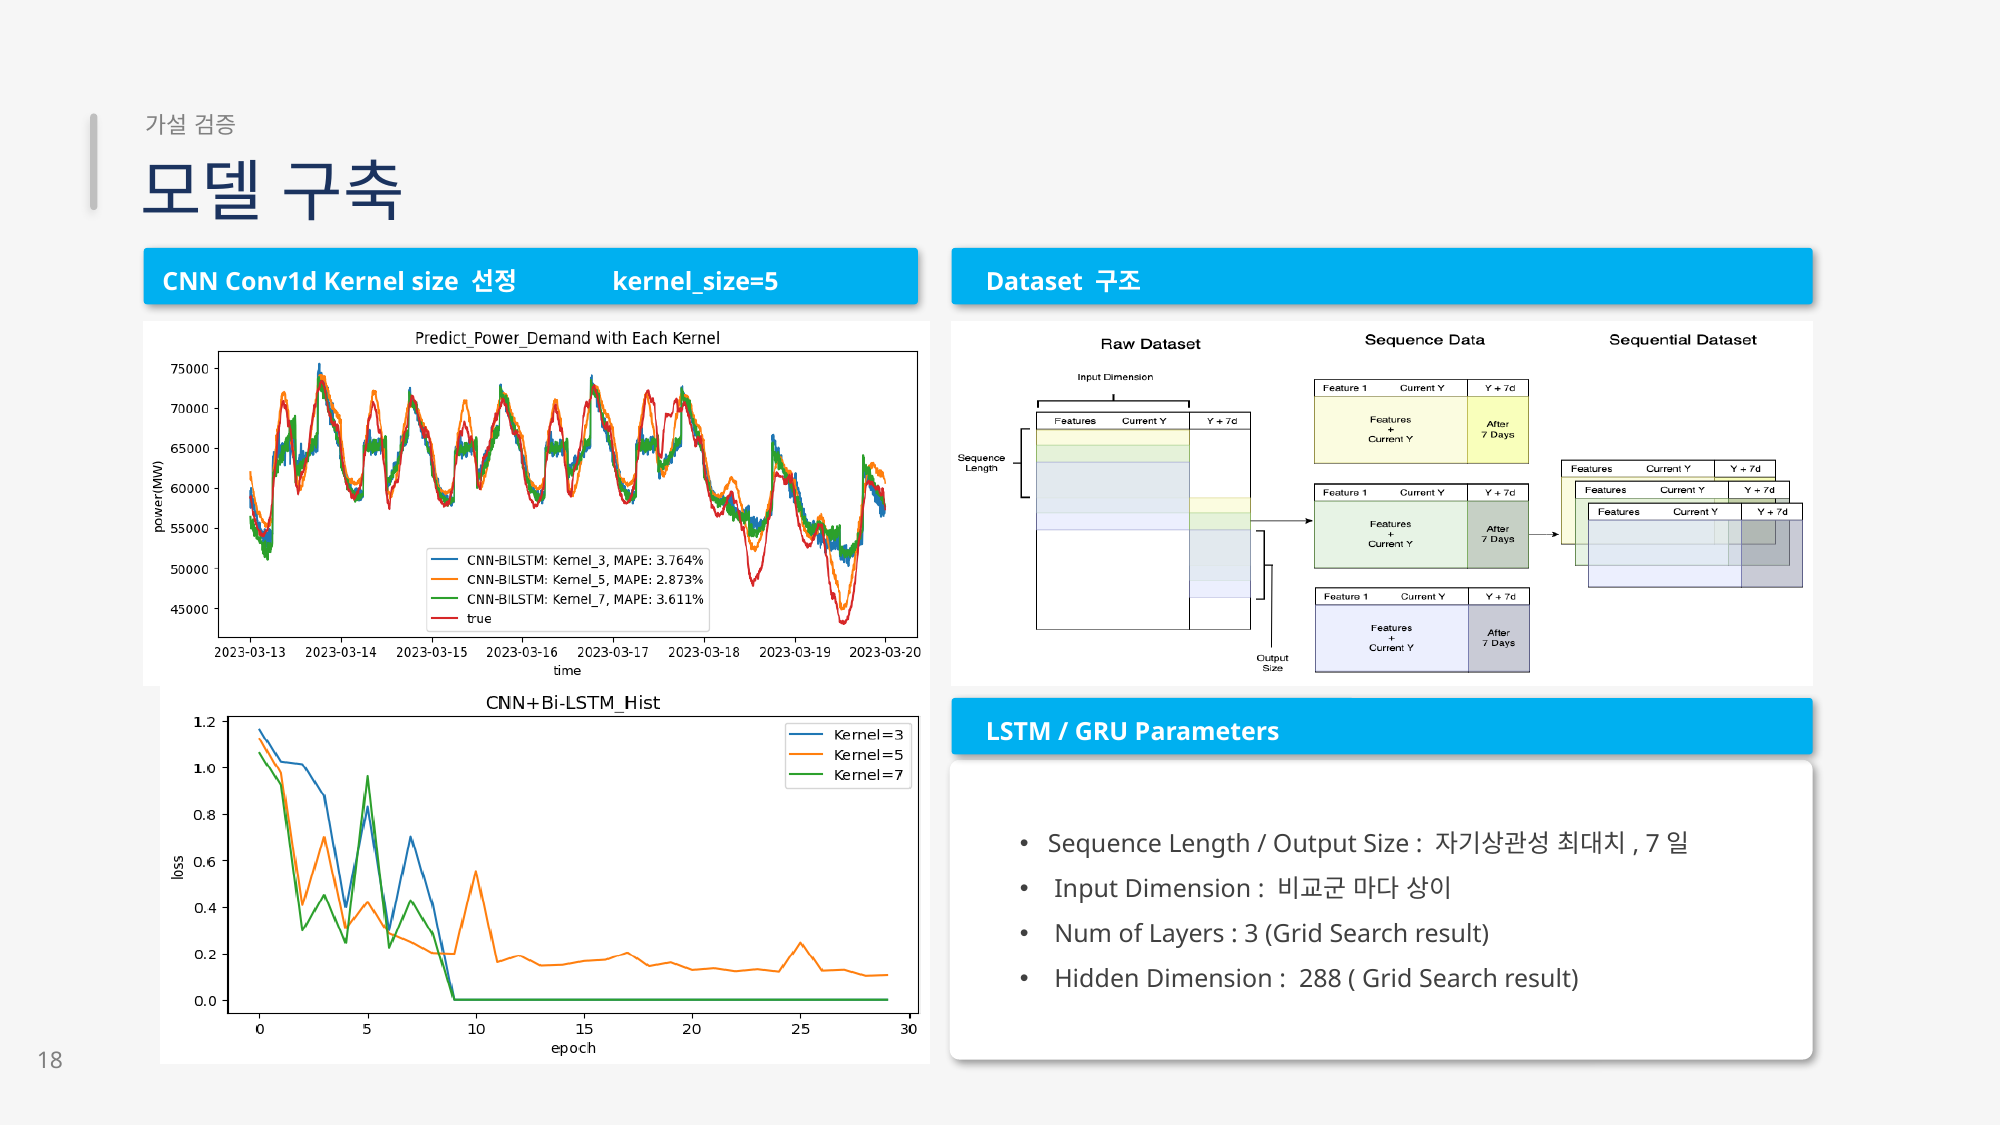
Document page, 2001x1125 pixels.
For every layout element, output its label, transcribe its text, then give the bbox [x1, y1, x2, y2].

text_box 가설 검증 [130, 103, 252, 146]
text_box [142, 246, 919, 306]
text_box [950, 696, 1814, 756]
picture [951, 321, 1813, 686]
text_box CNN Conv1d Kernel size 선정 kernel_size=5 [162, 264, 861, 295]
text_box LSTM / GRU Parameters [985, 715, 1594, 746]
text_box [143, 321, 930, 1064]
text_box Sequence Length / Output Size : 자기상관성 최대치, 7일 Input Dimension : 비교군 마다 상이 Num of Layers : 3 (Grid Search result) Hidden Dimension : 288 ( Grid Search result) [1019, 812, 1743, 993]
text_box [89, 112, 99, 212]
text_box 18 [22, 1038, 93, 1103]
text_box [948, 761, 1814, 1061]
text_box Dataset 구조 [985, 264, 1594, 295]
text_box [950, 246, 1814, 306]
text_box 모델 구축 [125, 141, 1813, 237]
